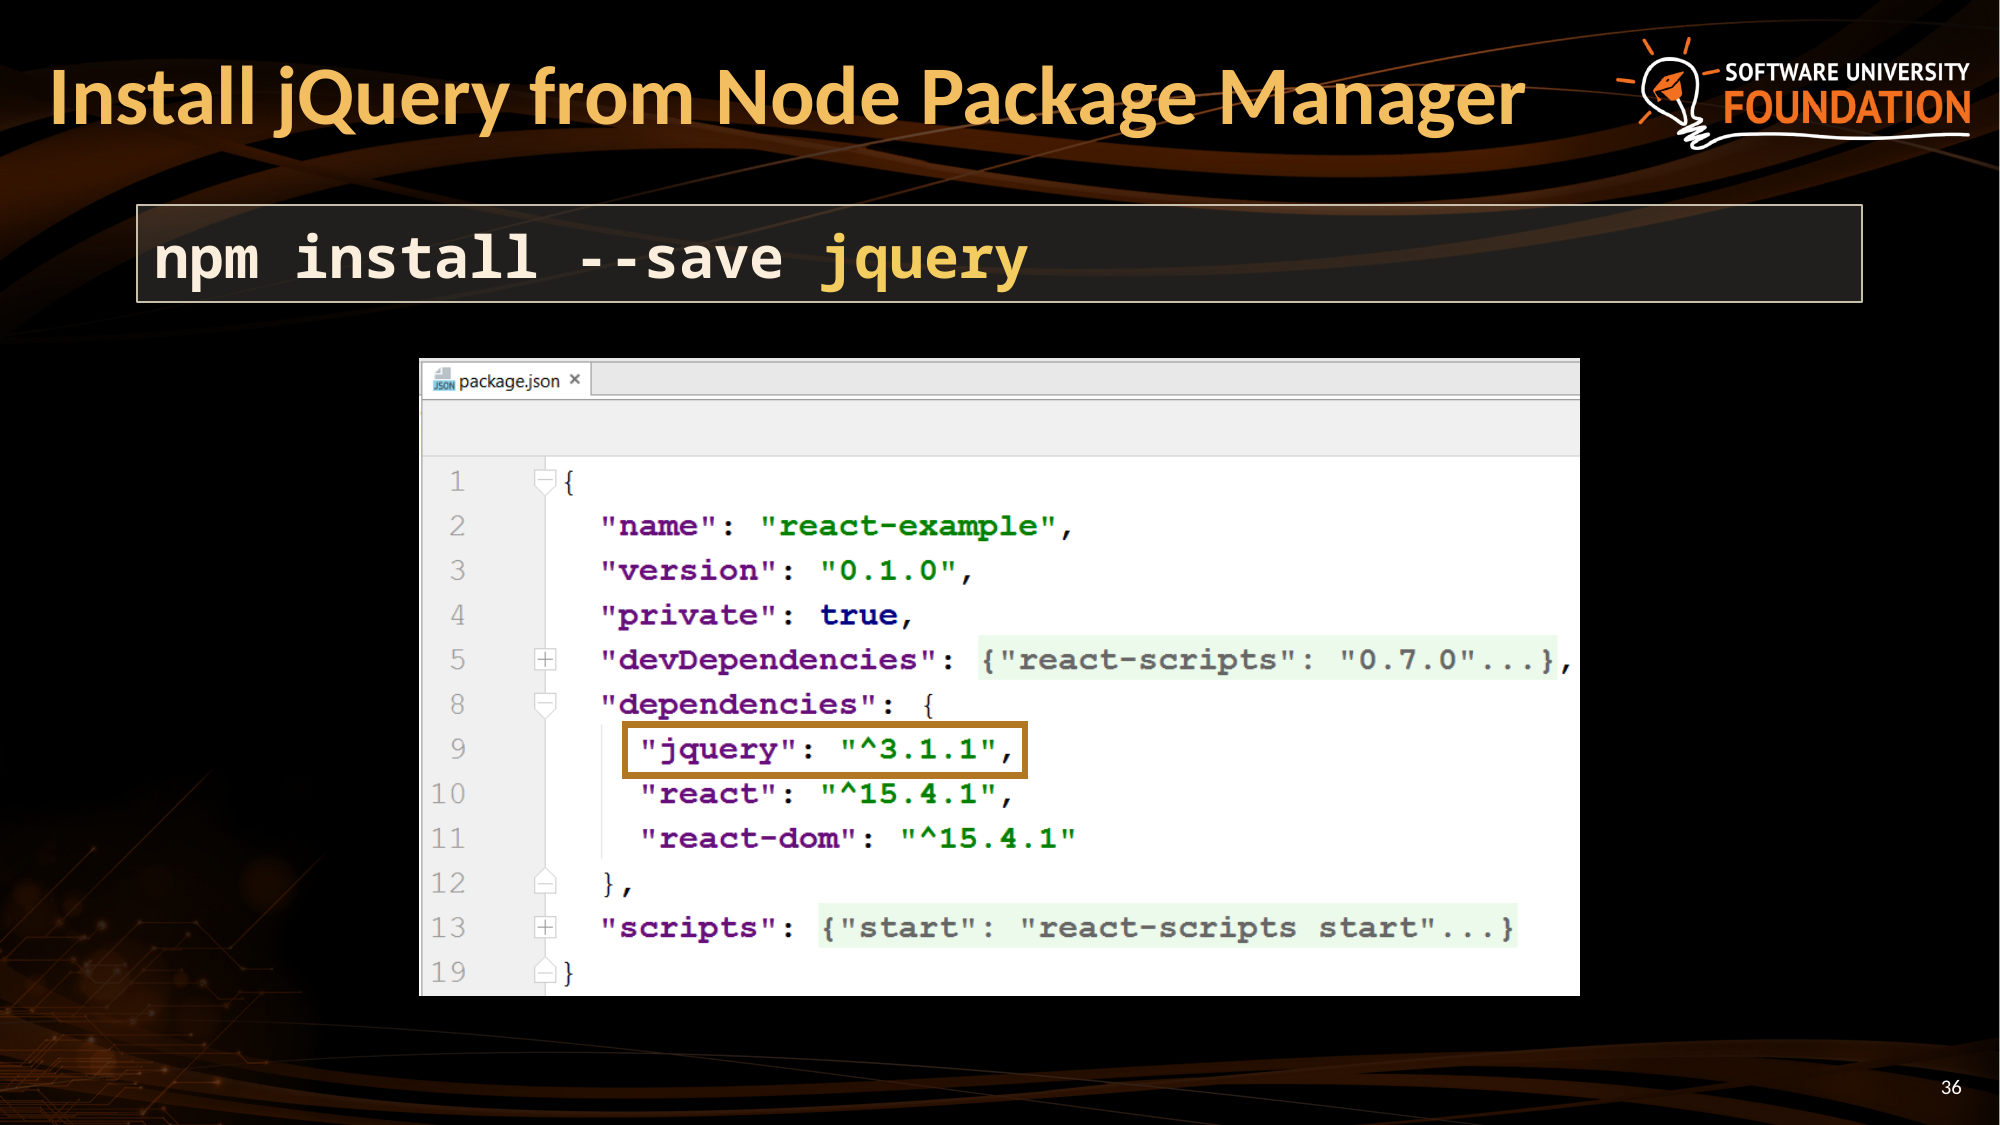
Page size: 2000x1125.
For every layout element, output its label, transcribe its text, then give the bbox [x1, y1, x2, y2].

title Install jQuery from Node Package Manager [30, 6, 1602, 189]
picture [0, 0, 2000, 1125]
text_box npm install --save jquery [136, 205, 1863, 303]
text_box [419, 358, 1580, 996]
slide_number 36 [1897, 1070, 1968, 1103]
